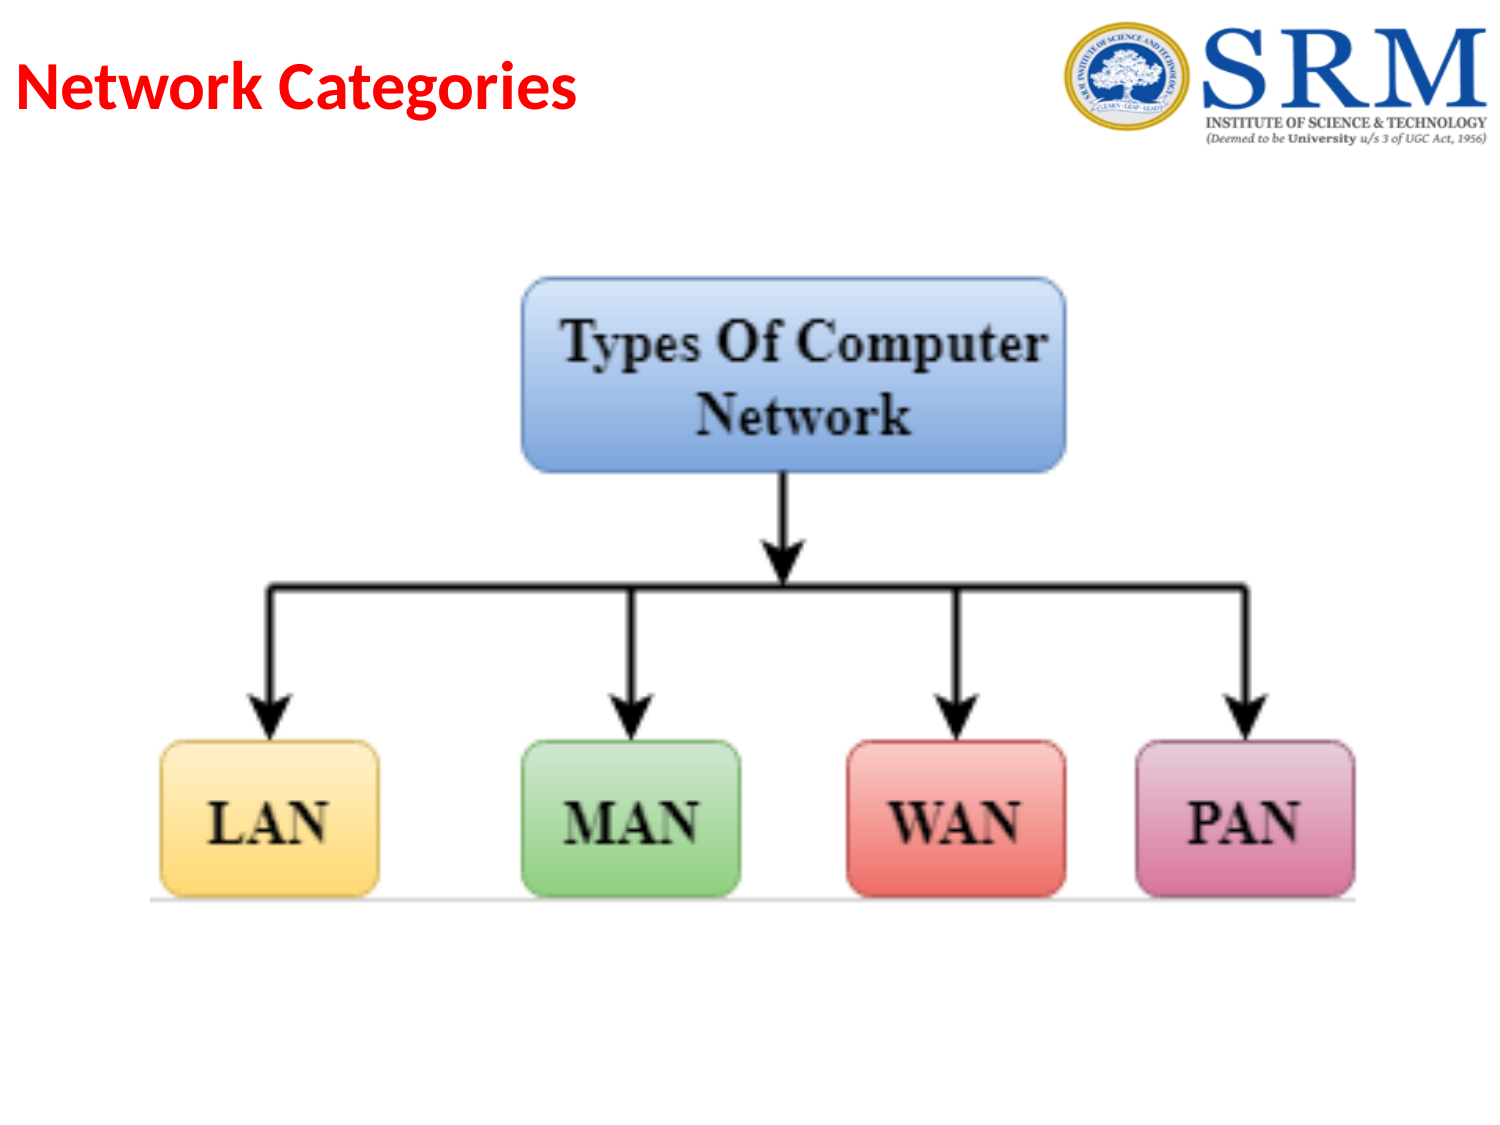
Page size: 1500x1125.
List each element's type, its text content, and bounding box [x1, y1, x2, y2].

picture [149, 224, 1376, 938]
title Network Categories [0, 0, 988, 175]
picture [1059, 0, 1500, 162]
